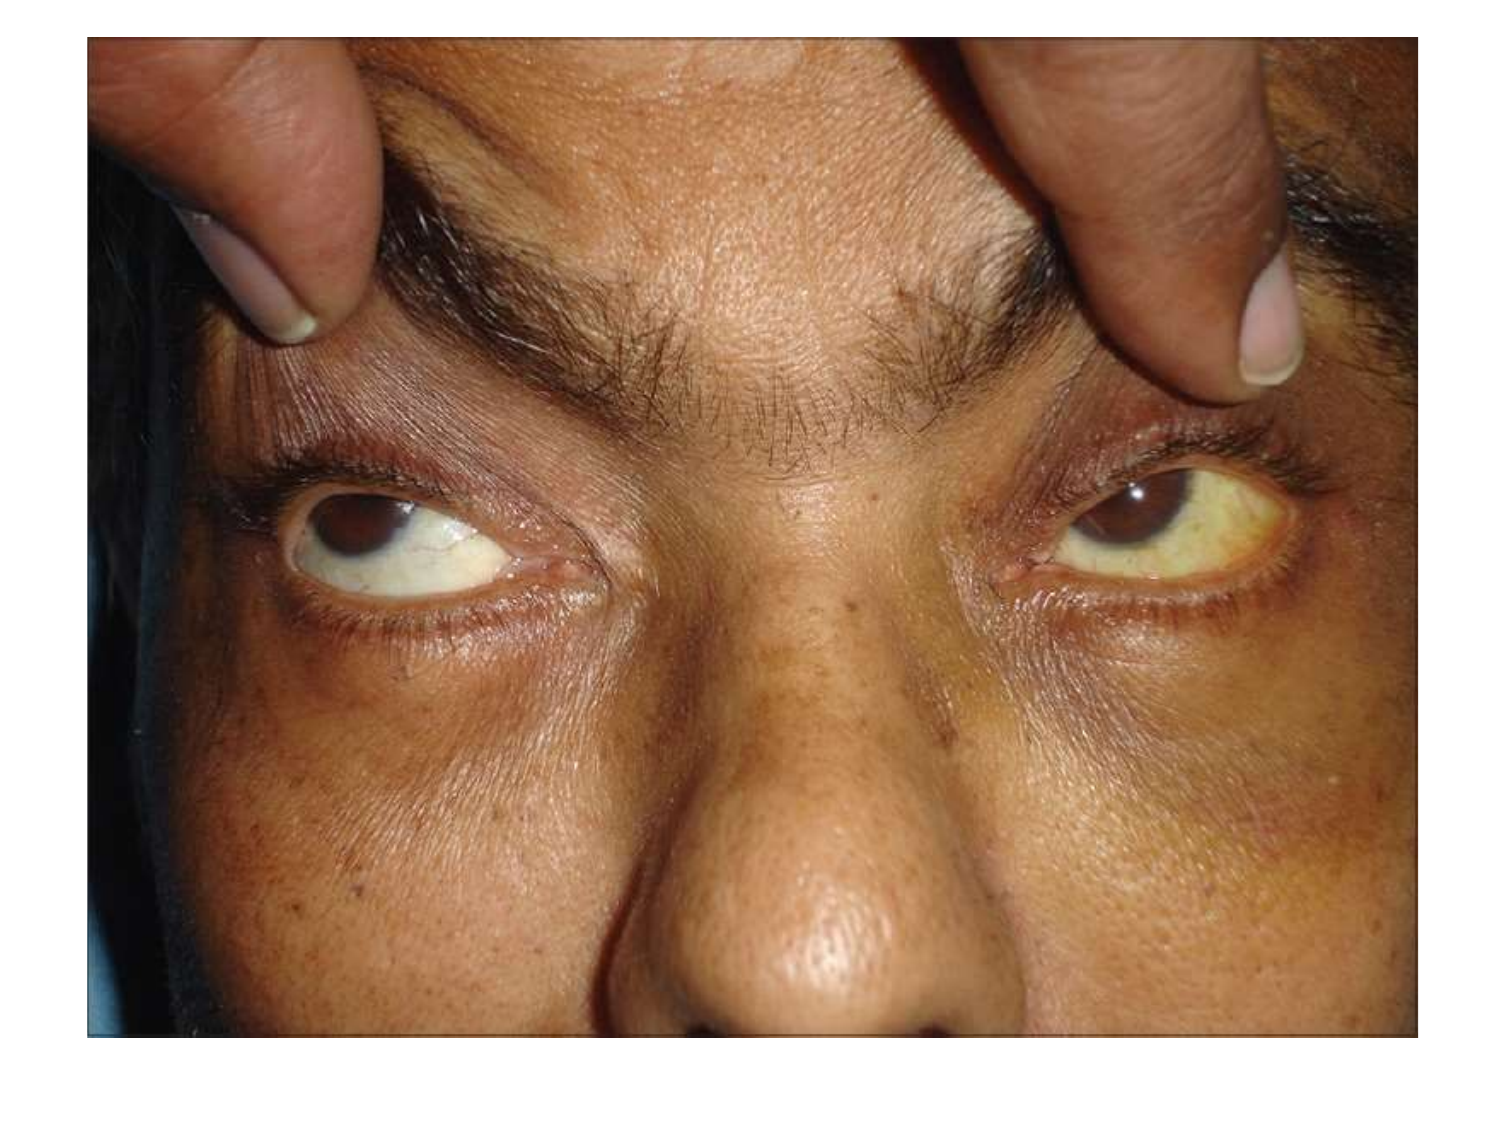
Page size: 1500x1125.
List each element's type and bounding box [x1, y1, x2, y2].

text_box [87, 37, 1419, 1038]
